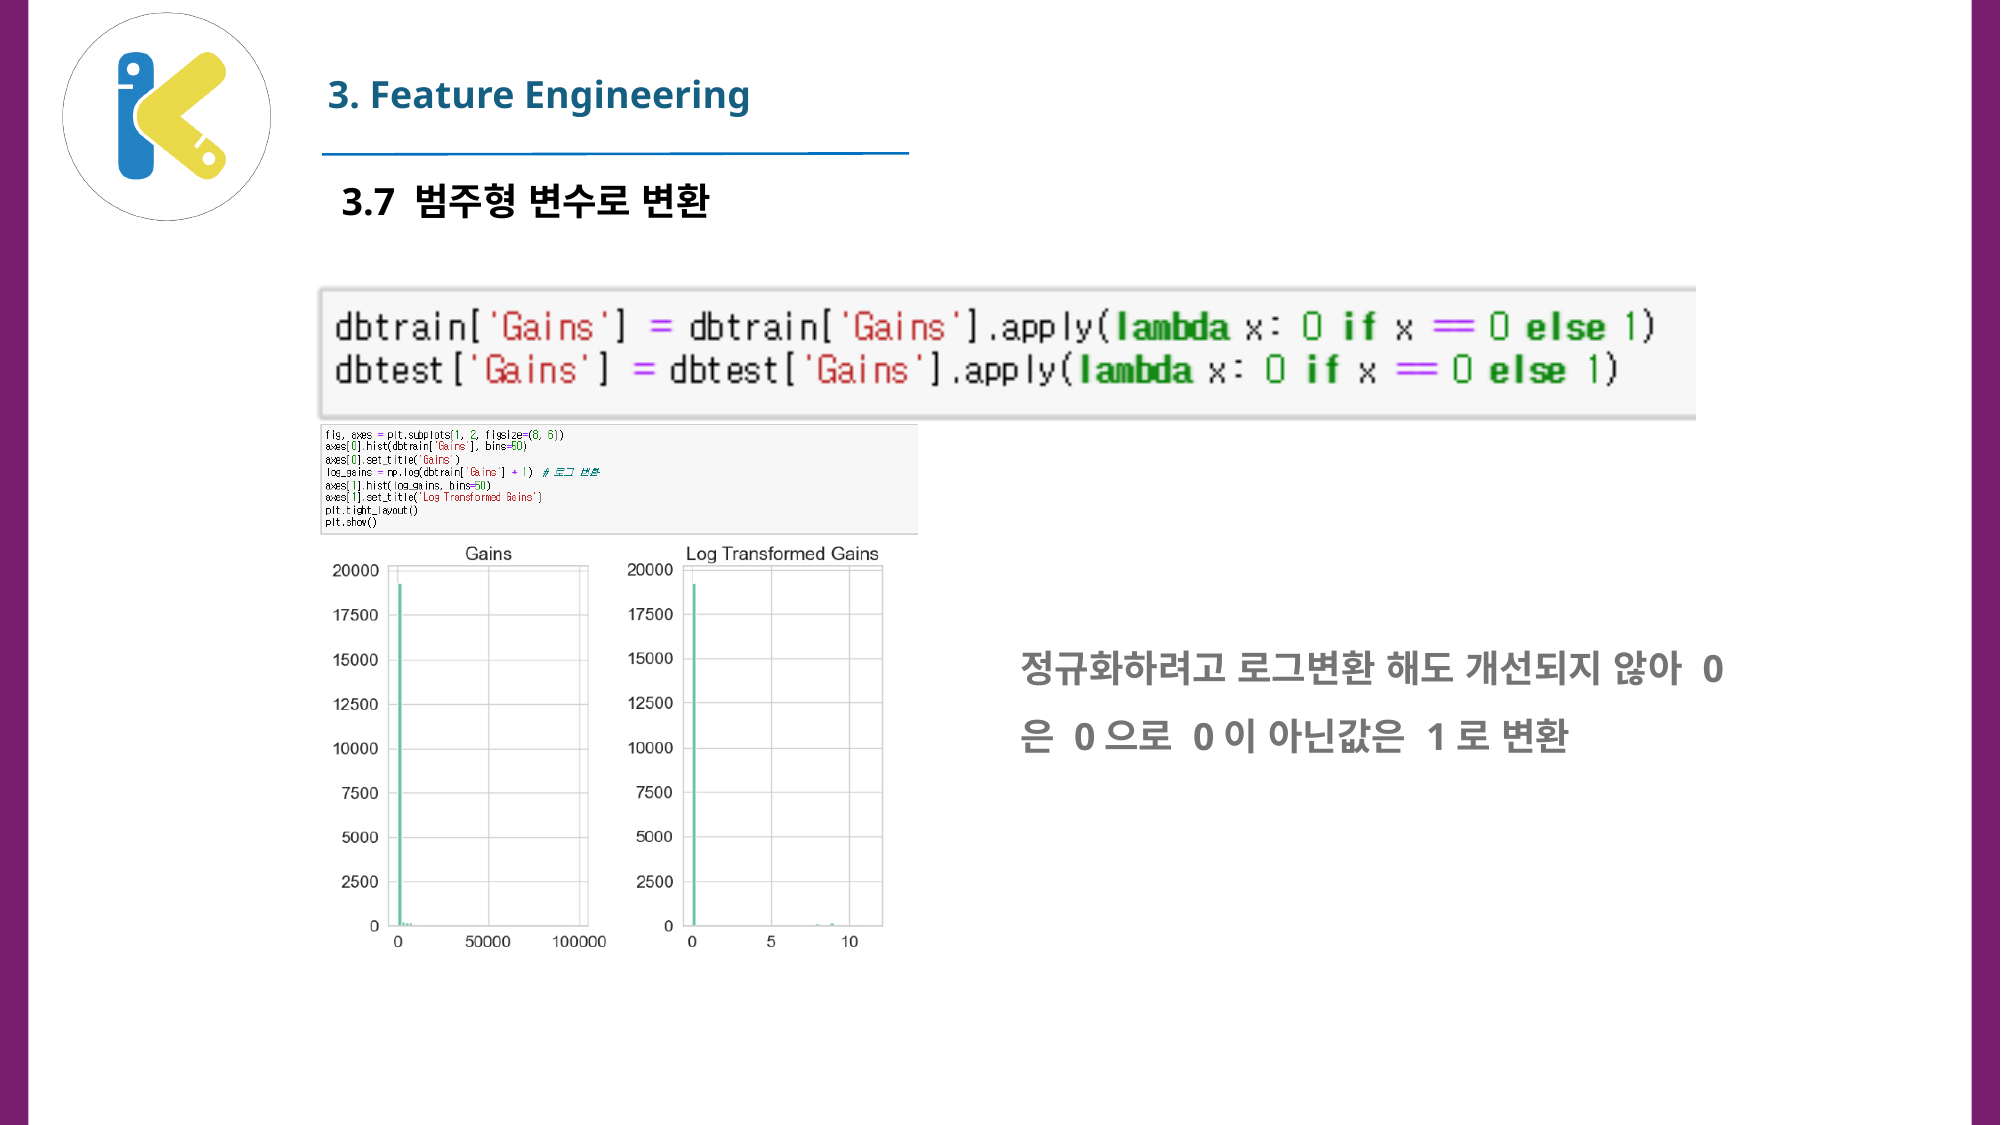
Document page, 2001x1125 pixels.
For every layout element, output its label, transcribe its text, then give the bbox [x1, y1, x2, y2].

text_box 3. Feature Engineering [311, 48, 866, 139]
text_box [0, 0, 30, 1125]
text_box 3.7 범주형 변수로 변환 [326, 170, 727, 230]
picture [51, 2, 281, 233]
text_box [1970, 0, 2000, 1125]
text_box 정규화하려고 로그변환 해도 개선되지 않아 0은 0으로 0이 아닌값은 1로 변환 [1005, 615, 1760, 765]
picture [314, 278, 1697, 956]
